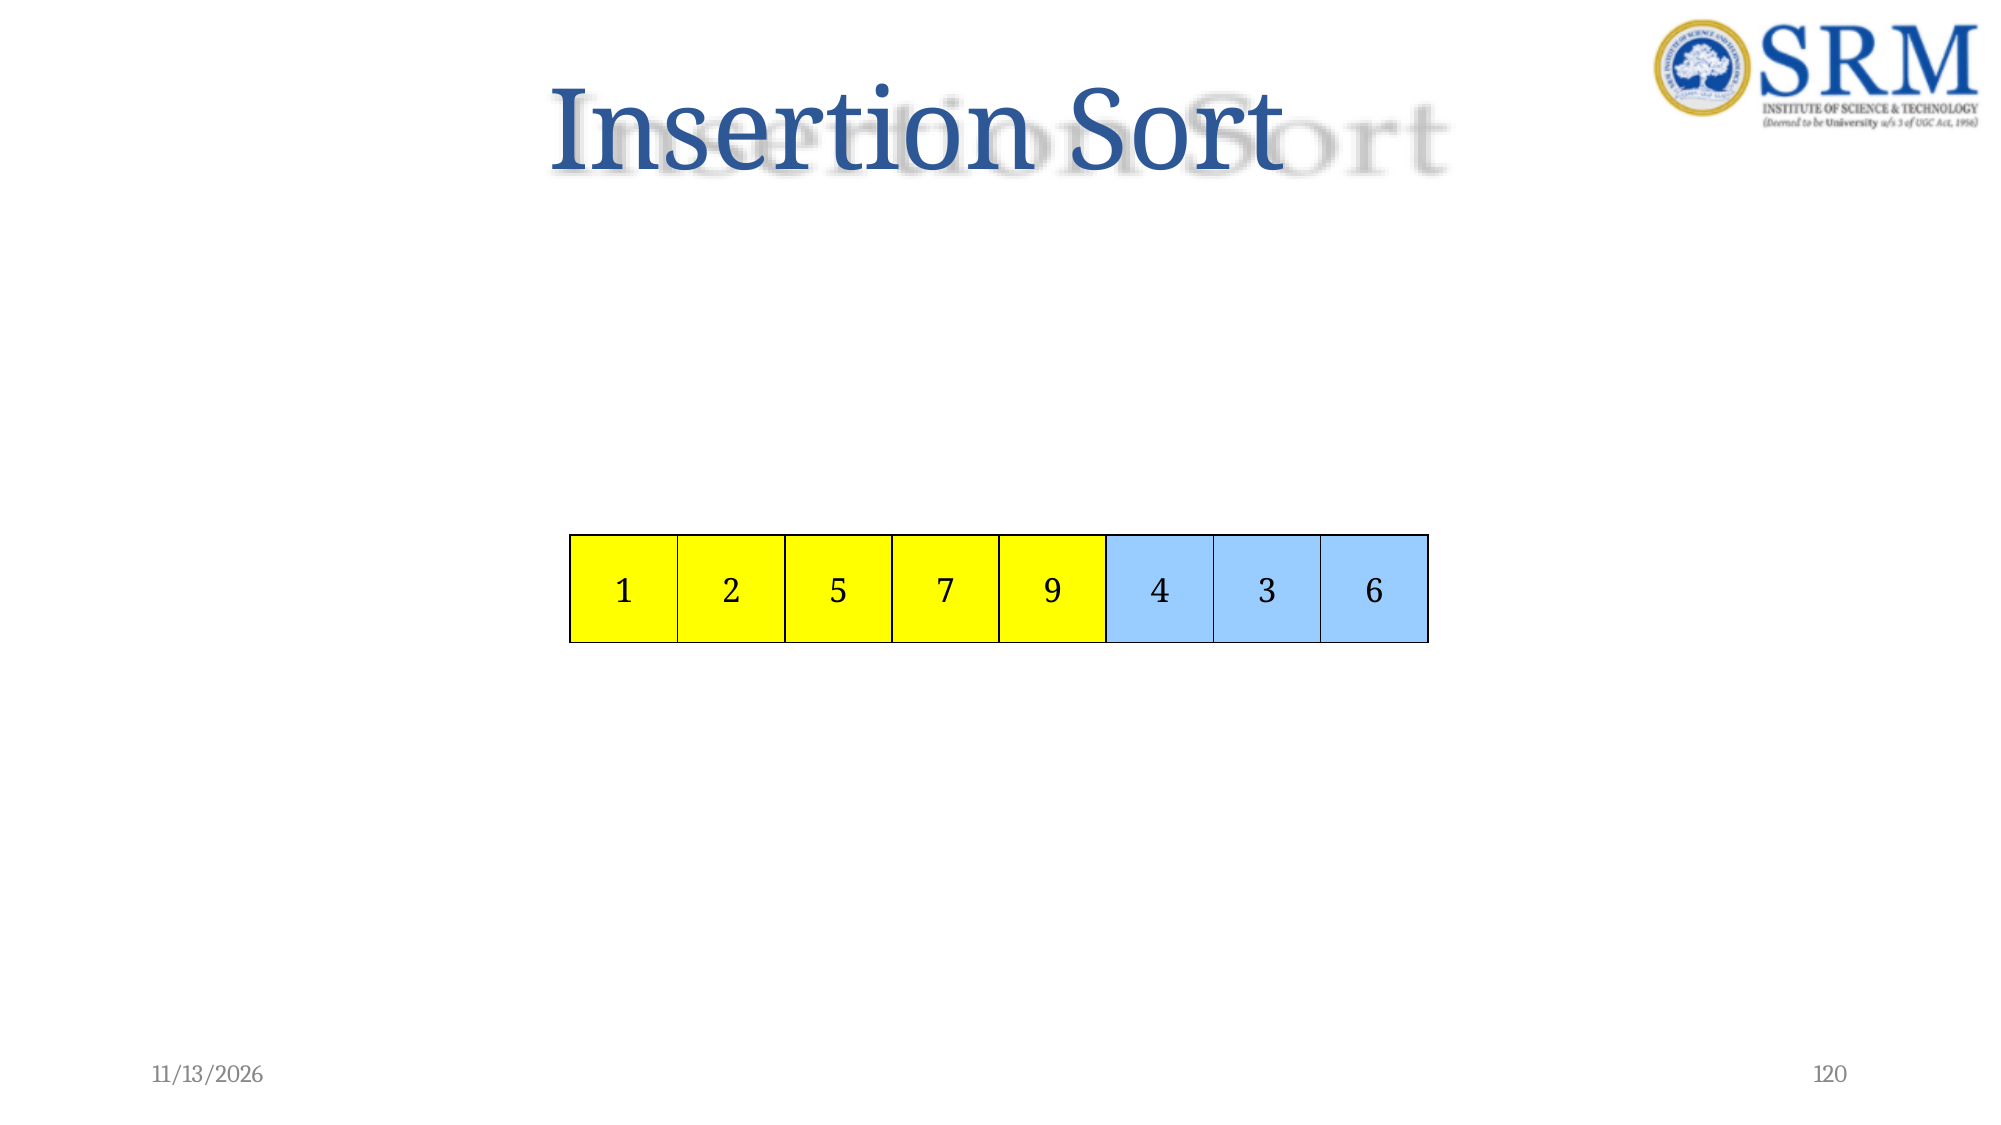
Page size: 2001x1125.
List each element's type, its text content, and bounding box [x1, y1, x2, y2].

table_header 4 [1107, 536, 1213, 642]
table_header 2 [678, 536, 784, 642]
table_header 9 [1000, 536, 1105, 642]
table_header 5 [786, 536, 891, 642]
slide_number 120 [1412, 1042, 1863, 1103]
picture [1651, 0, 2000, 151]
table_header 6 [1321, 536, 1427, 642]
table_header 7 [893, 536, 998, 642]
table_header 1 [571, 536, 677, 642]
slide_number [137, 1042, 588, 1103]
title Insertion Sort [546, 28, 1453, 219]
table_header 3 [1214, 536, 1320, 642]
text_box [447, 26, 1552, 280]
